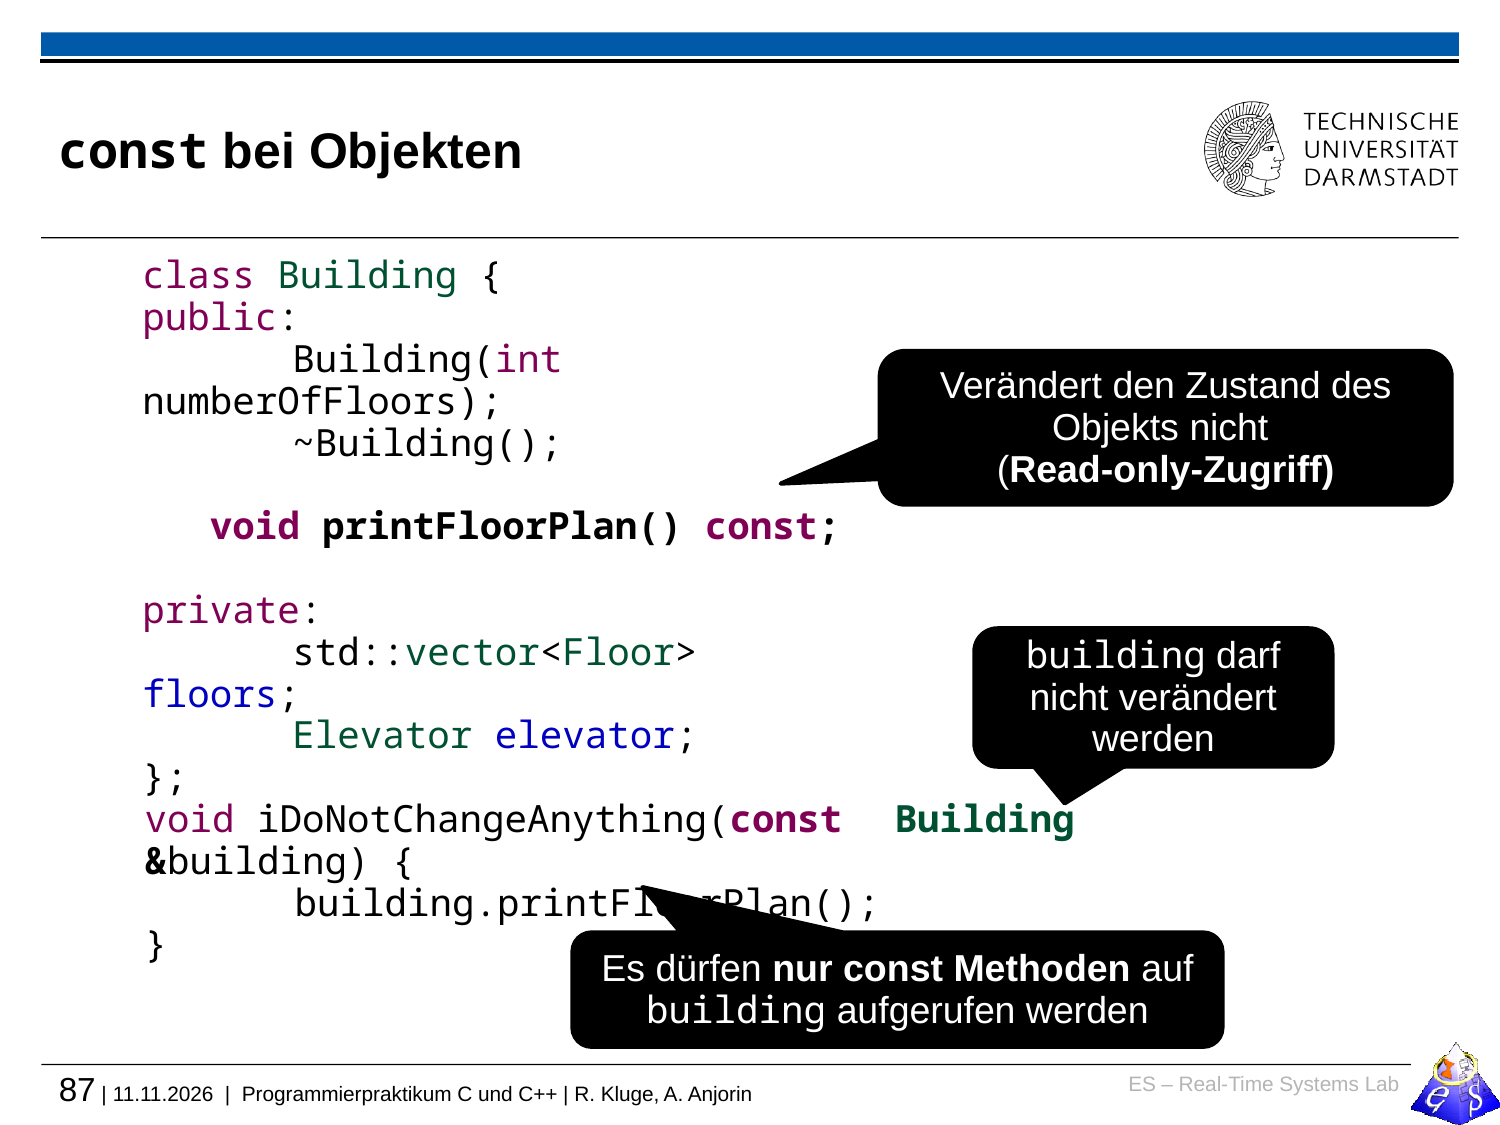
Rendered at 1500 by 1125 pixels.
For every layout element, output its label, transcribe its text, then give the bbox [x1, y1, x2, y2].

text_box Es dürfen nur const Methoden auf building aufgerufen werden [570, 885, 1225, 1049]
title const bei Objekten [58, 80, 1187, 218]
text_box building darf nicht verändert werden [972, 626, 1335, 806]
text_box Verändert den Zustand des Objekts nicht (Read-only-Zugriff) [778, 348, 1454, 507]
text_box void iDoNotChangeAnything(const Building &building) { building.printFloorPlan(); } [129, 791, 1294, 1016]
text_box class Building { public: Building(int numberOfFloors); ~Building(); void printFloorPlan() const; private: std::vector<Floor> floors; Elevator elevator; }; [127, 248, 877, 807]
picture [1187, 84, 1483, 214]
picture [1411, 1041, 1500, 1125]
